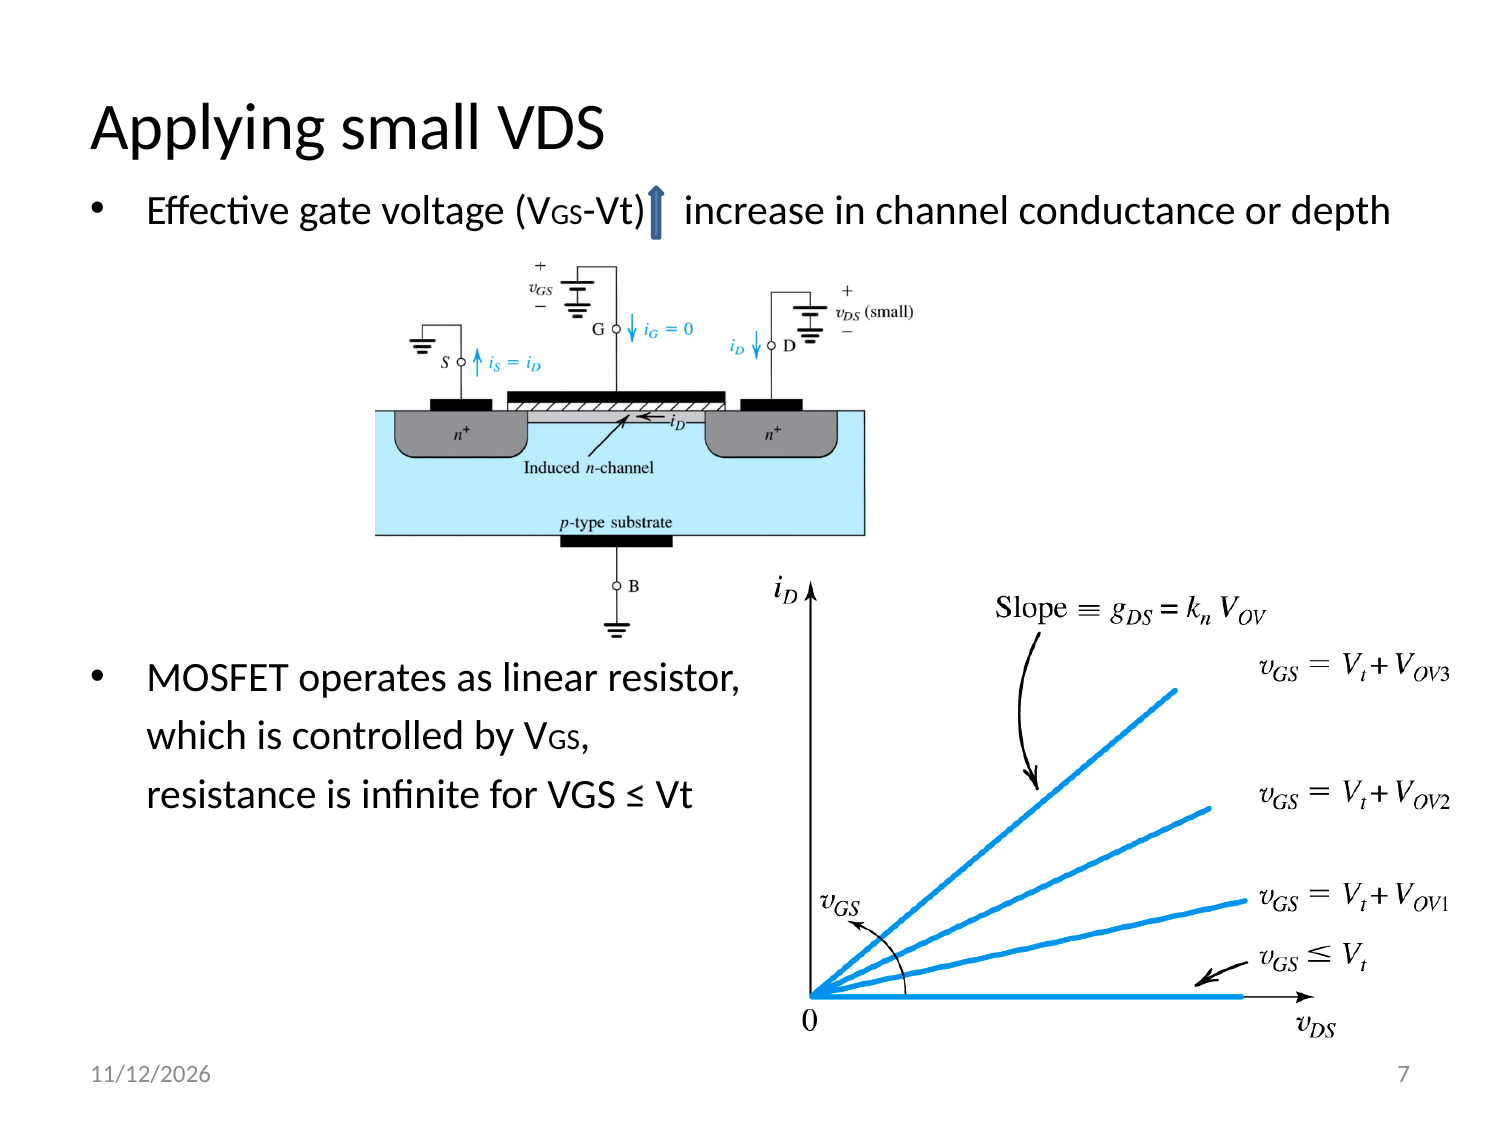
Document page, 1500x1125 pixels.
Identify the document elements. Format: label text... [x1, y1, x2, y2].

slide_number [75, 1042, 425, 1103]
text_box [648, 185, 665, 240]
list Effective gate voltage (VGS-Vt) increase in channel conductance or depth MOSFET operates as linear resistor, which is controlled by VGS, resistance is infinite for VGS ≤ Vt [75, 174, 1425, 1075]
title Applying small VDS [75, 45, 1425, 174]
slide_number 7 [1074, 1046, 1425, 1103]
picture [374, 262, 1451, 1038]
